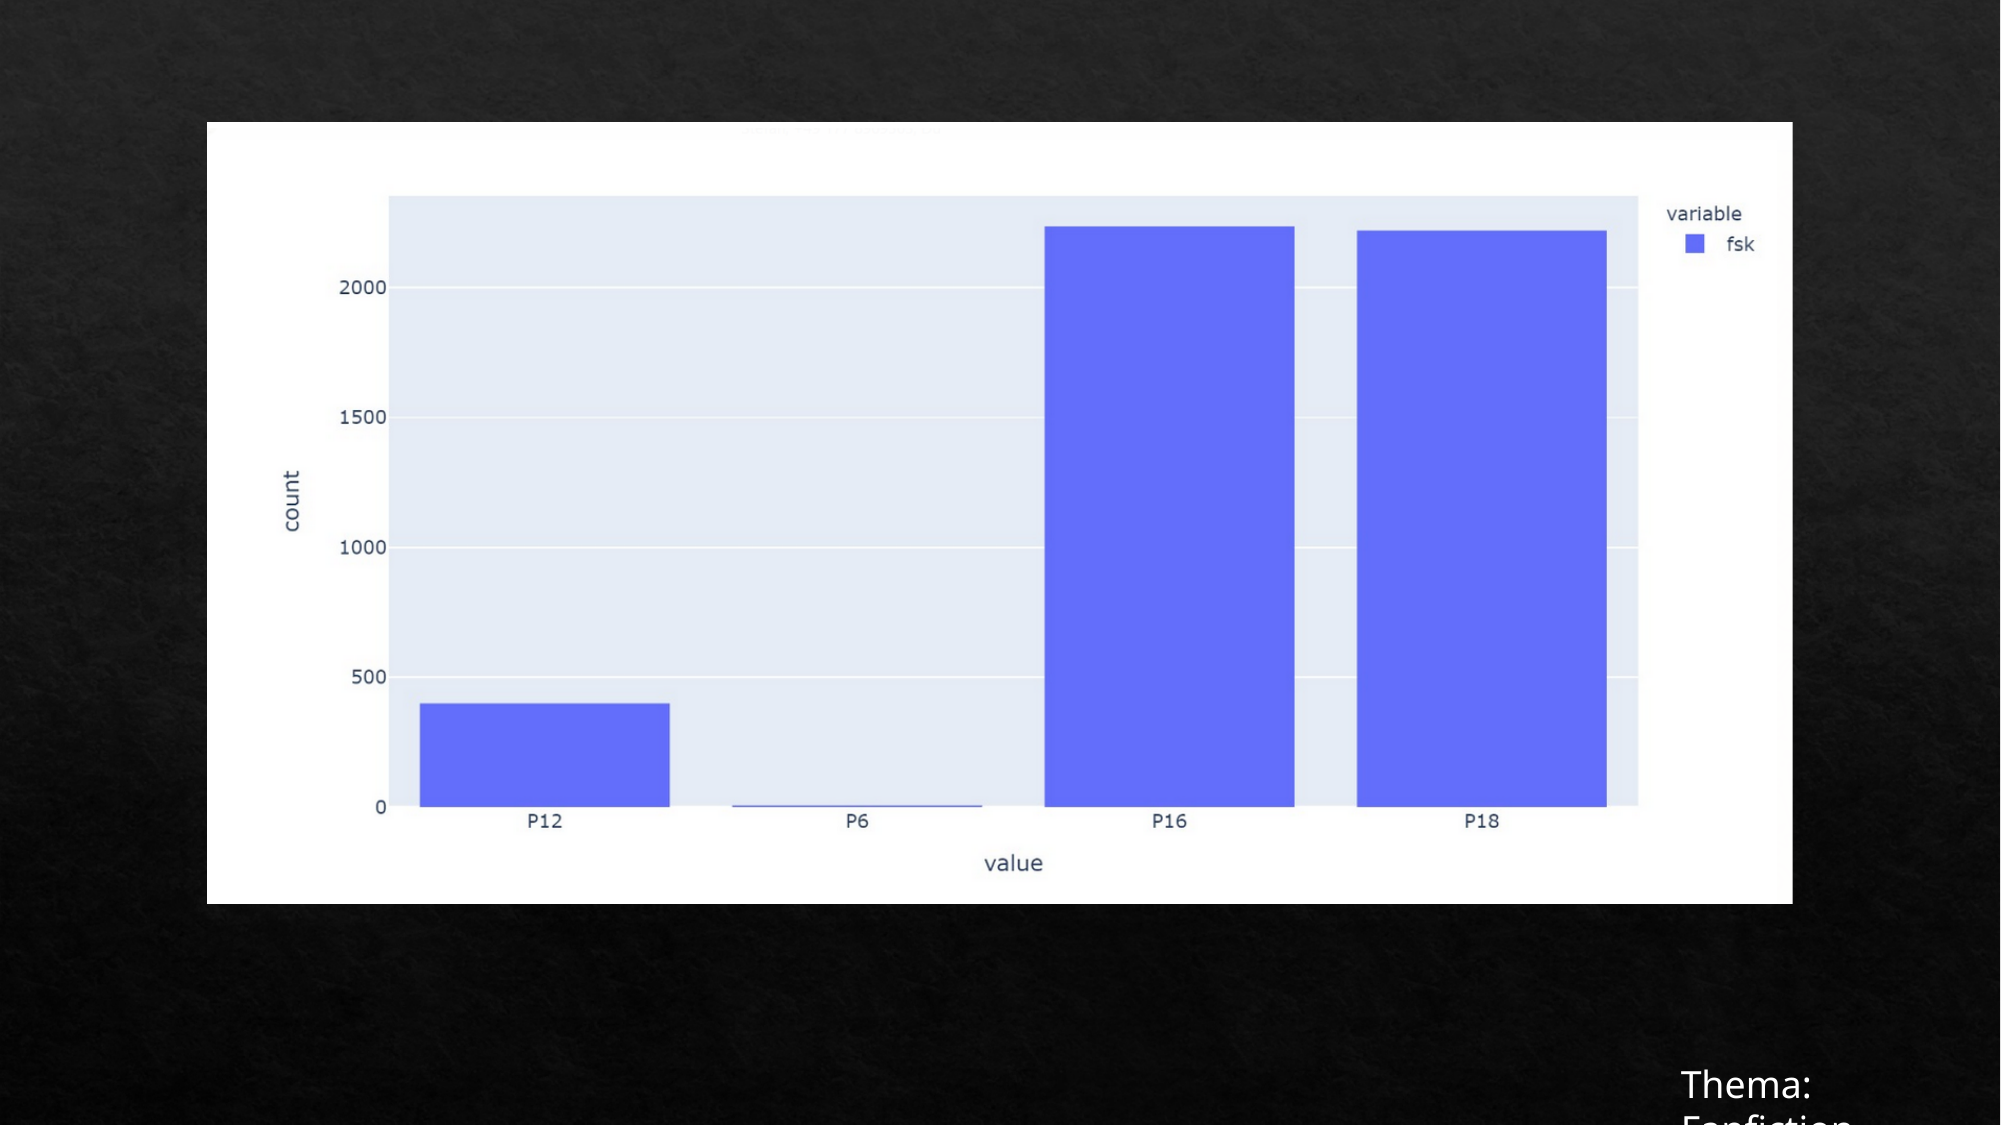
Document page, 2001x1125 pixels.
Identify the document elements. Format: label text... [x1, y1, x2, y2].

text_box Thema: Fanfiction [1666, 1054, 2000, 1125]
picture [206, 122, 1793, 904]
text_box [0, 0, 2000, 1125]
